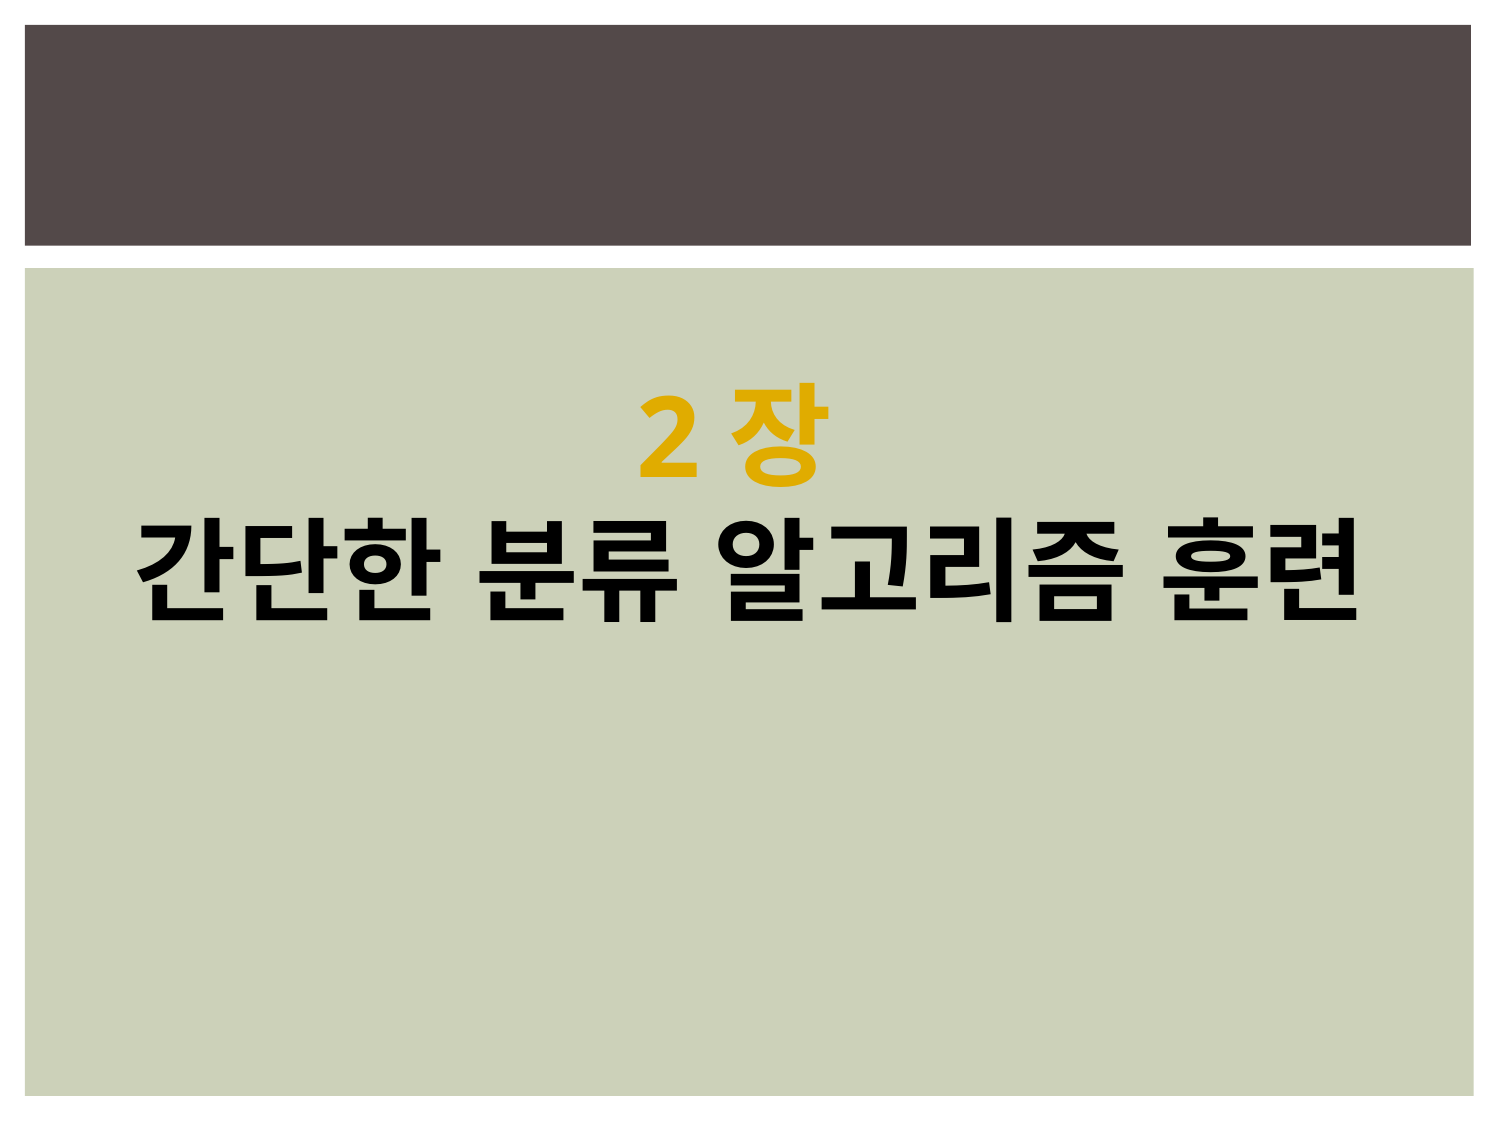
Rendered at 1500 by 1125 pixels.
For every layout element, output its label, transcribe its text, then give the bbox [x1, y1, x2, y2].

text_box 2장 간단한 분류 알고리즘 훈련 [0, 364, 1500, 676]
